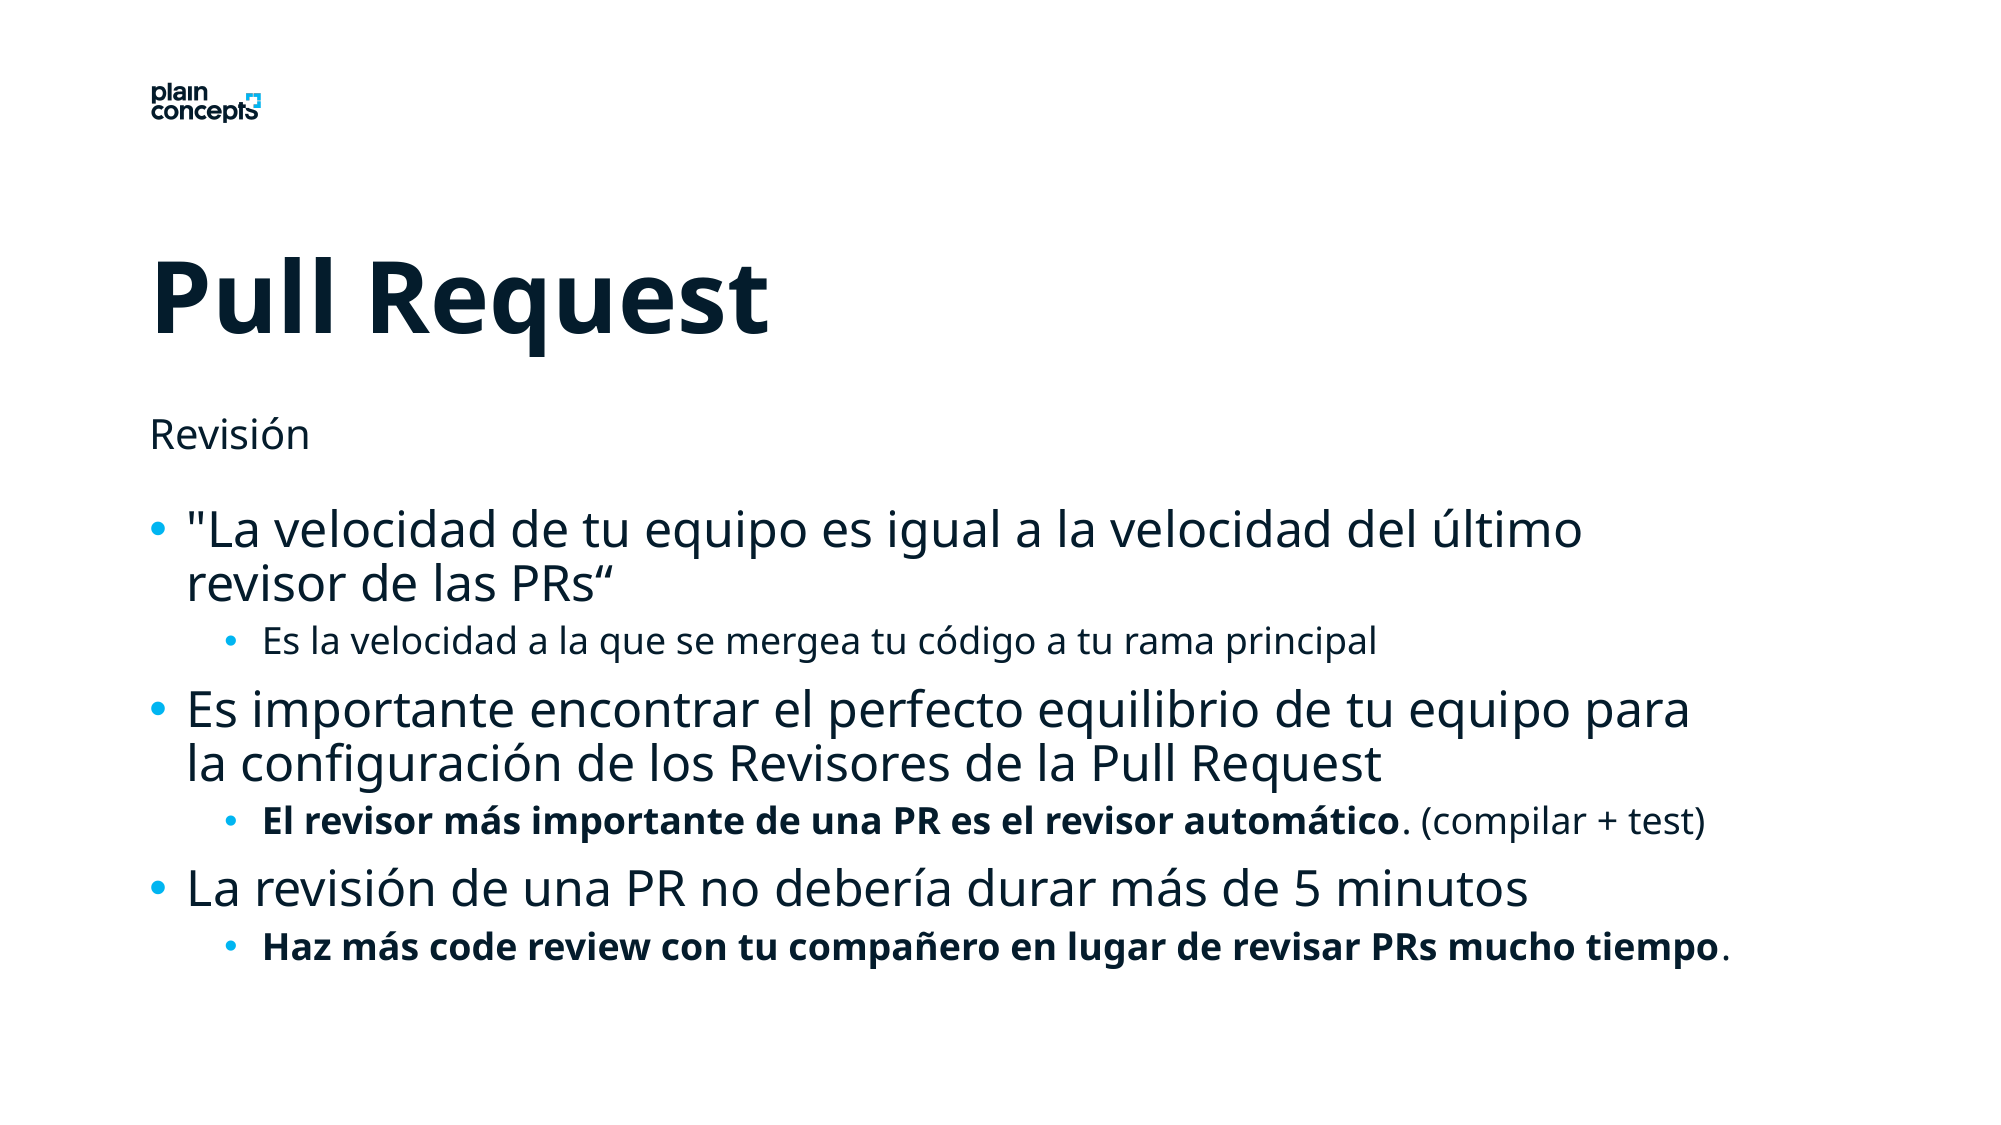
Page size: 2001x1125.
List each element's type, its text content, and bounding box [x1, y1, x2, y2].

list Pull Request [149, 247, 1426, 354]
list Revisión [149, 413, 1426, 504]
list "La velocidad de tu equipo es igual a la velocidad del último revisor de las PRs“ Es la velocidad a la que se mergea tu código a tu rama principal Es importante encontrar el perfecto equilibrio de tu equipo para la configuración de los Revisores de la Pull Request El revisor más importante de una PR es el revisor automático. (compilar + test) La revisión de una PR no debería durar más de 5 minutos Haz más code review con tu compañero en lugar de revisar PRs mucho tiempo. [149, 504, 1747, 1075]
picture [124, 58, 288, 147]
